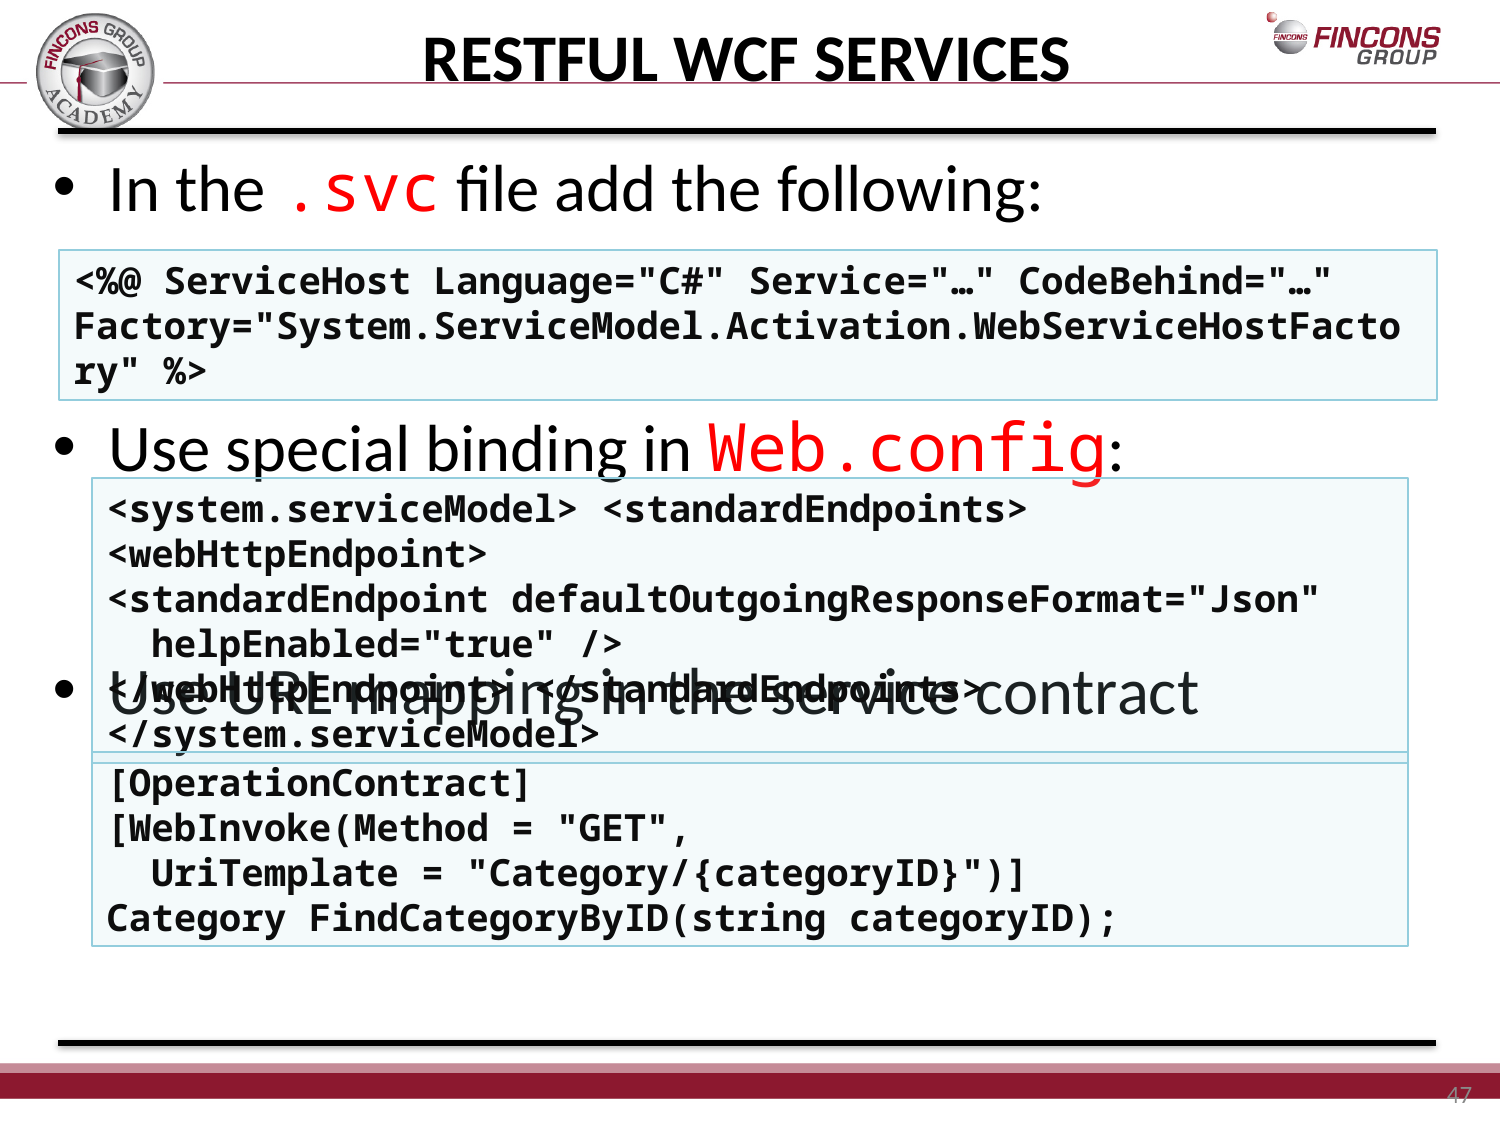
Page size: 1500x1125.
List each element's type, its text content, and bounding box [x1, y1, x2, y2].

list In the .svc file add the following: Use special binding in Web.config: Use URL mapping in the service contract [37, 137, 1463, 1063]
title RESTful WCF Services [57, 3, 1437, 107]
slide_number 47 [1412, 1074, 1488, 1113]
text_box <system.serviceModel> <standardEndpoints> <webHttpEndpoint> <standardEndpoint defaultOutgoingResponseFormat="Json" helpEnabled="true" /> </webHttpEndpoint> </standardEndpoints> </system.serviceModel> [91, 478, 1408, 751]
picture [0, 0, 1500, 1125]
text_box <%@ ServiceHost Language="C#" Service="…" CodeBehind="…" Factory="System.ServiceModel.Activation.WebServiceHostFactory" %> [58, 249, 1438, 400]
text_box [OperationContract] [WebInvoke(Method = "GET", UriTemplate = "Category/{categoryID}")] Category FindCategoryByID(string categoryID); [91, 751, 1408, 947]
